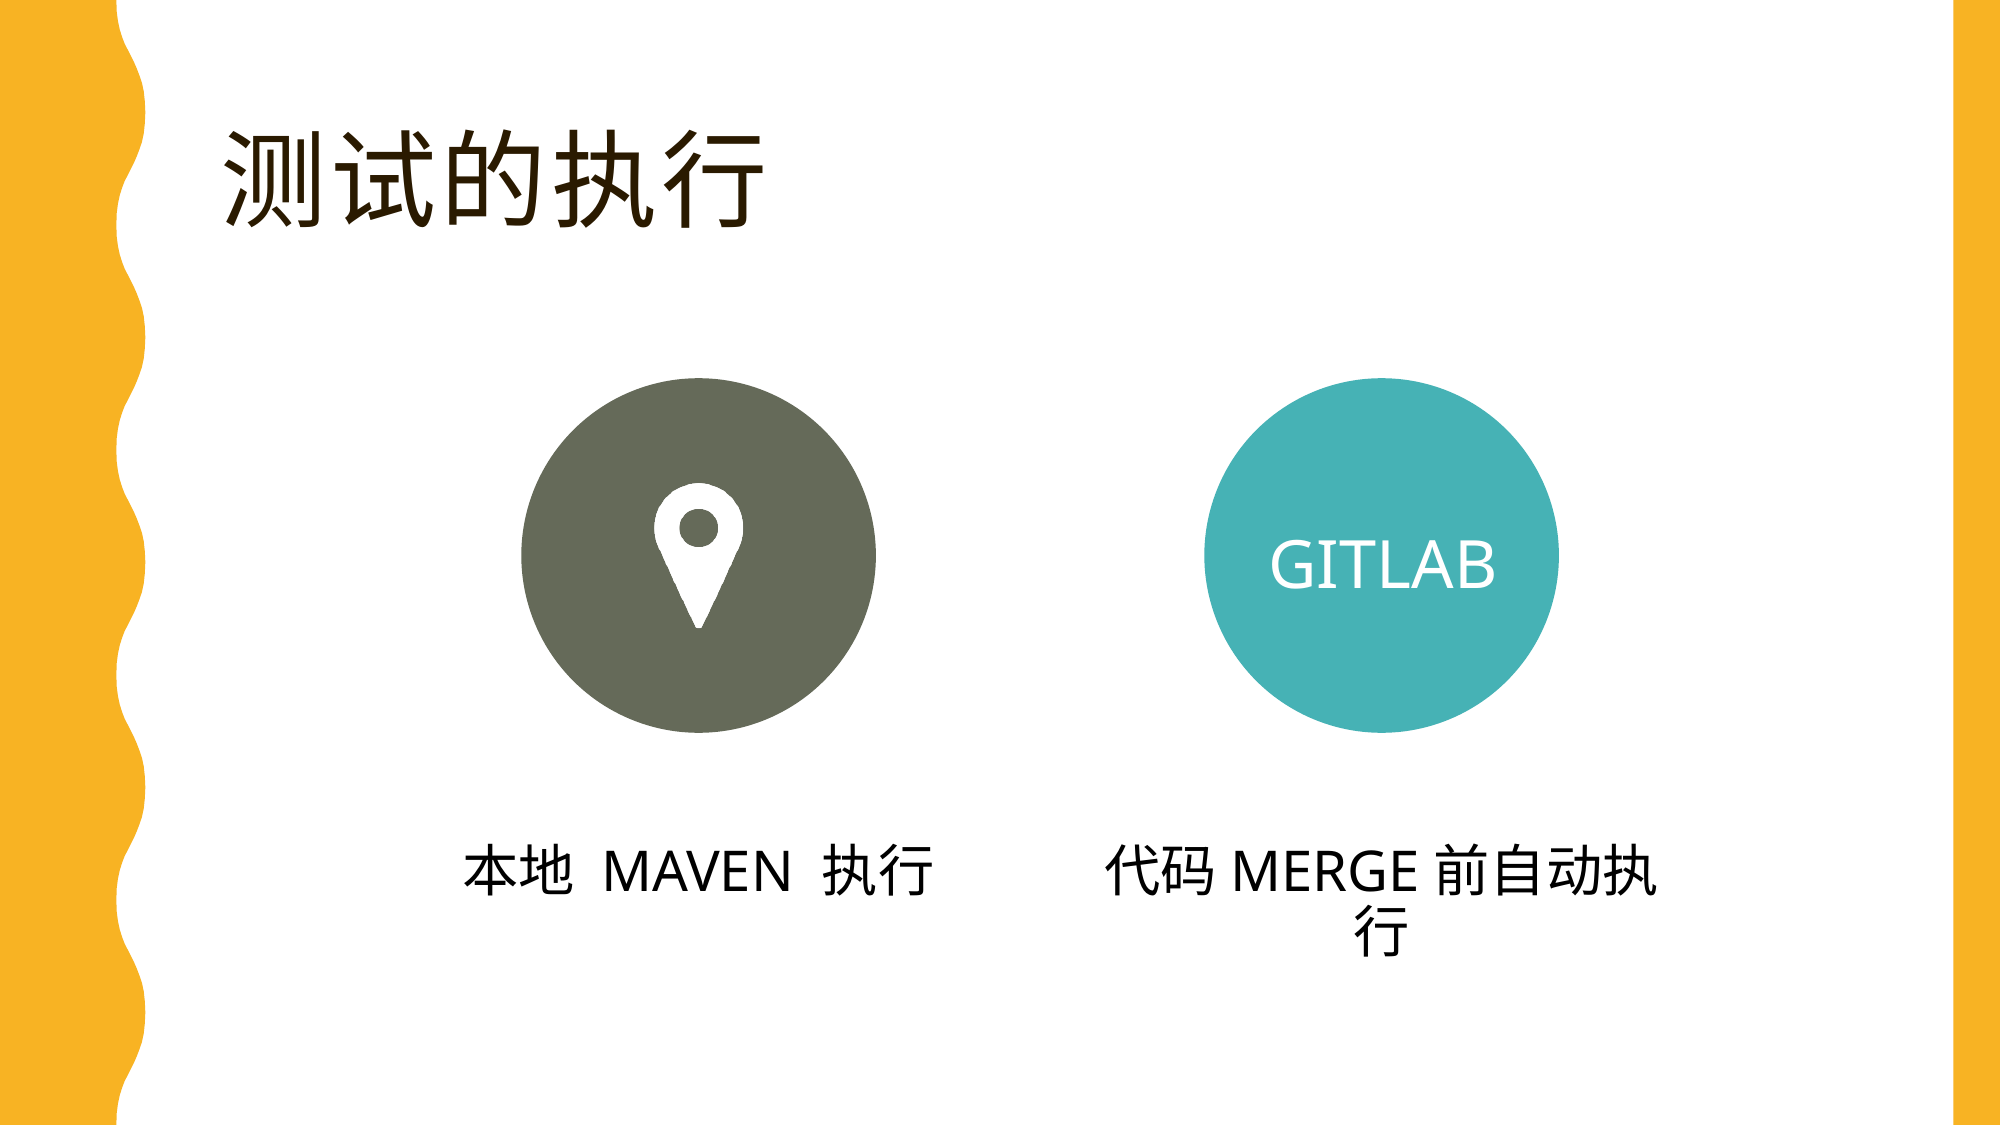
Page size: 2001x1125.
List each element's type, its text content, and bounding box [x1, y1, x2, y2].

text_box [1952, 0, 2000, 1125]
title 测试的执行 [205, 62, 1875, 308]
text_box [0, 0, 146, 1125]
text_box [117, 0, 1952, 1125]
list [205, 374, 1875, 965]
